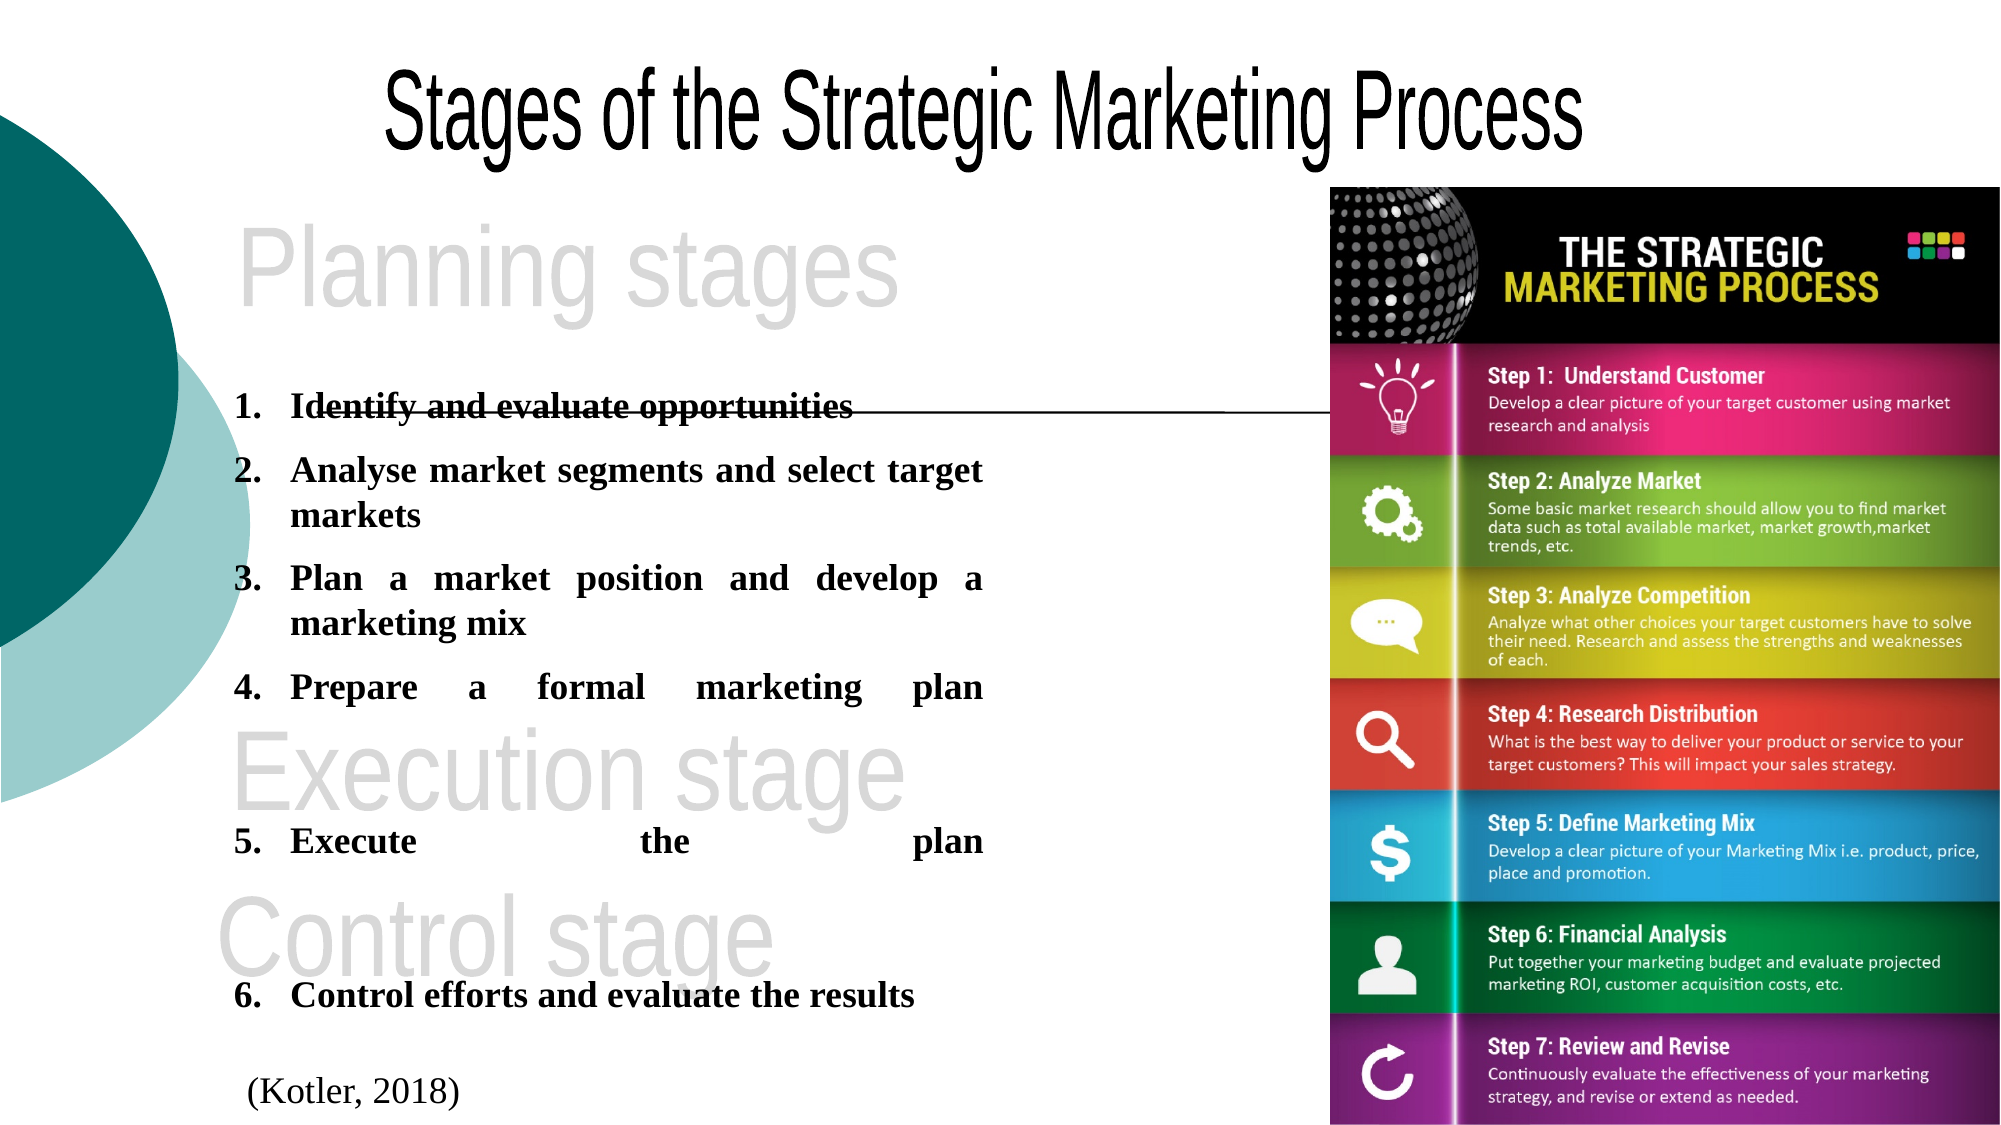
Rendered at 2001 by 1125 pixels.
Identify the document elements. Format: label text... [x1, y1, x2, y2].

text_box (Kotler, 2018) [232, 1059, 492, 1119]
text_box Identify and evaluate opportunities Analyse market segments and select target markets Plan a market position and develop a marketing mix Prepare a formal marketing plan Execute the plan Control efforts and evaluate the results [219, 373, 999, 1023]
picture [1330, 187, 2000, 1125]
